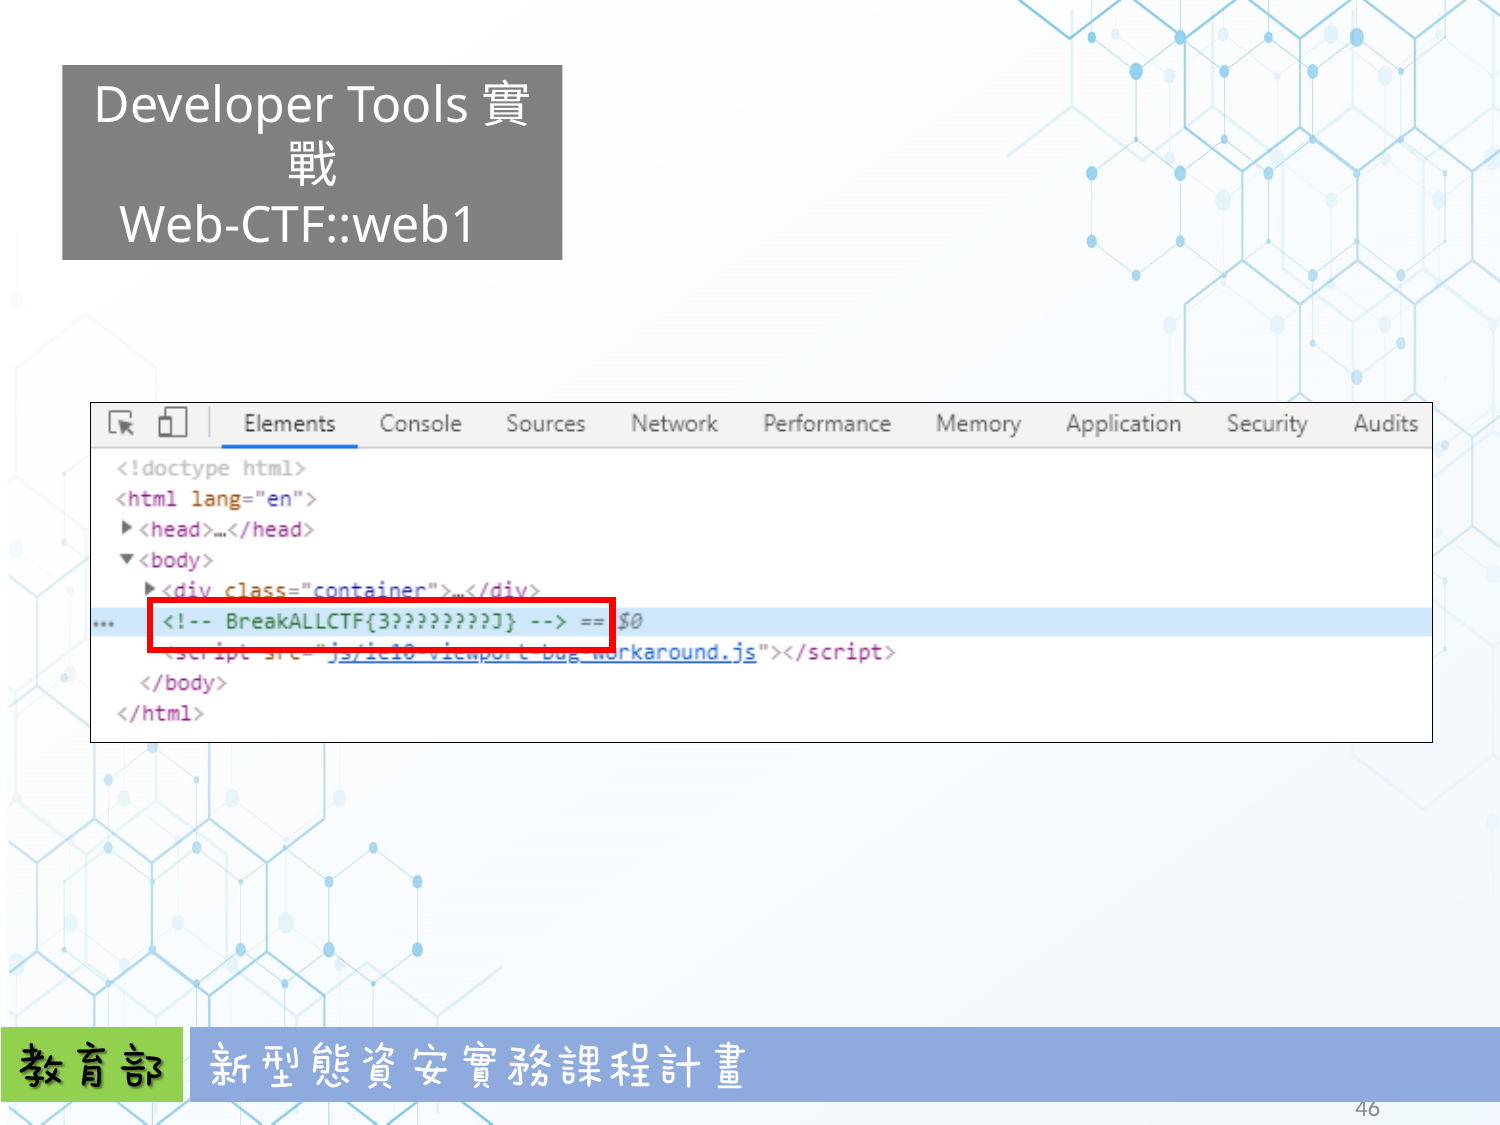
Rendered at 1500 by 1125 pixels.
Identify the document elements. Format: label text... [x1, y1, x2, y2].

text_box Developer Tools實戰 Web-CTF::web1 [62, 65, 563, 260]
picture [0, 0, 1500, 1125]
